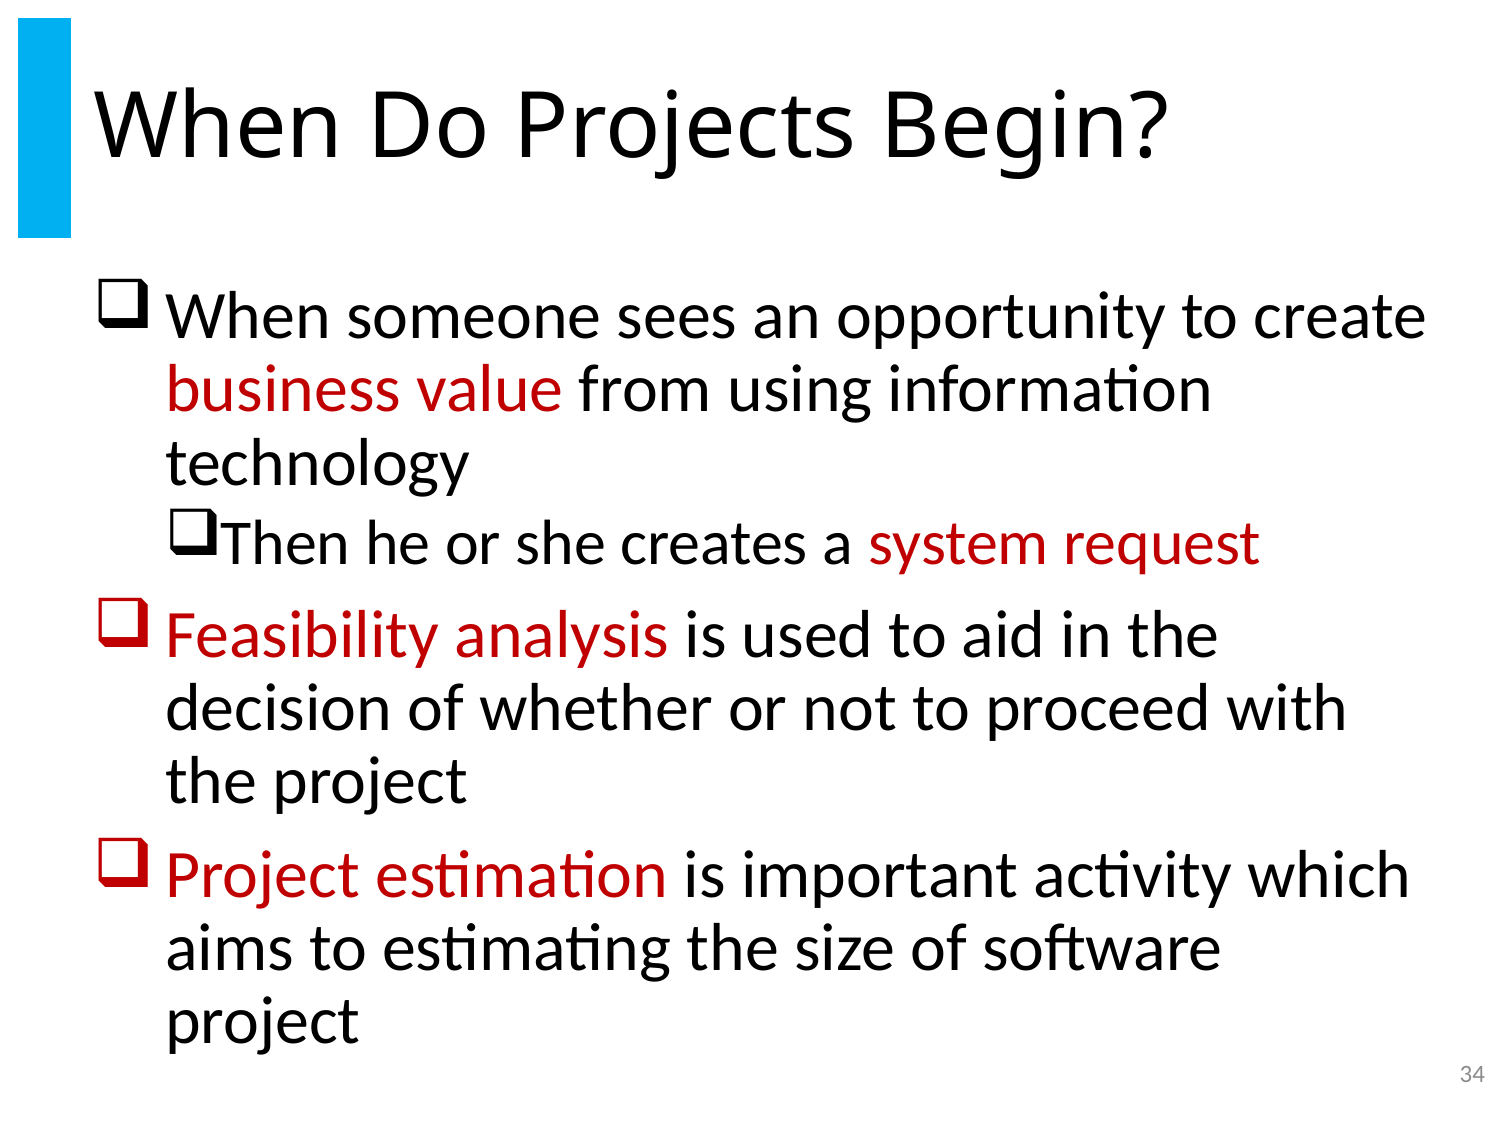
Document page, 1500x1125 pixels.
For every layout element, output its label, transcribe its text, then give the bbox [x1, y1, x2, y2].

title When Do Projects Begin? [78, 19, 1443, 237]
list When someone sees an opportunity to create business value from using information technology Then he or she creates a system request Feasibility analysis is used to aid in the decision of whether or not to proceed with the project Project estimation is important activity which aims to estimating the size of software project [78, 272, 1443, 1070]
slide_number 34 [1162, 1042, 1500, 1103]
